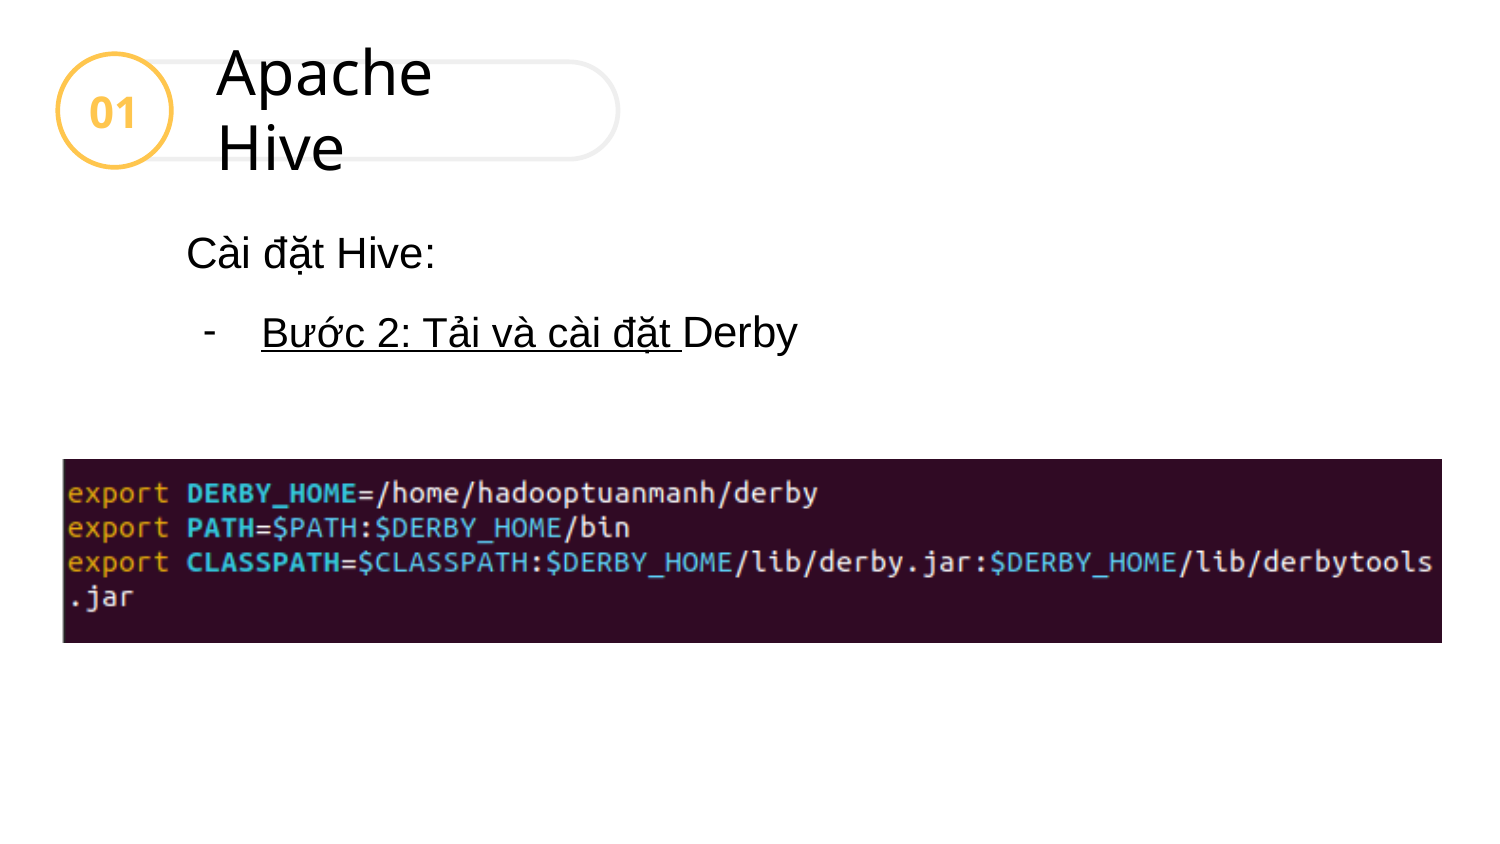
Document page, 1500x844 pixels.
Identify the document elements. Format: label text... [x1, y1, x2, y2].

text_box [145, 61, 619, 160]
text_box Apache Hive [149, 89, 566, 157]
text_box 01 [57, 53, 172, 168]
text_box Cài đặt Hive: Bước 2: Tải và cài đặt Derby [171, 183, 1293, 372]
picture [62, 458, 1442, 643]
